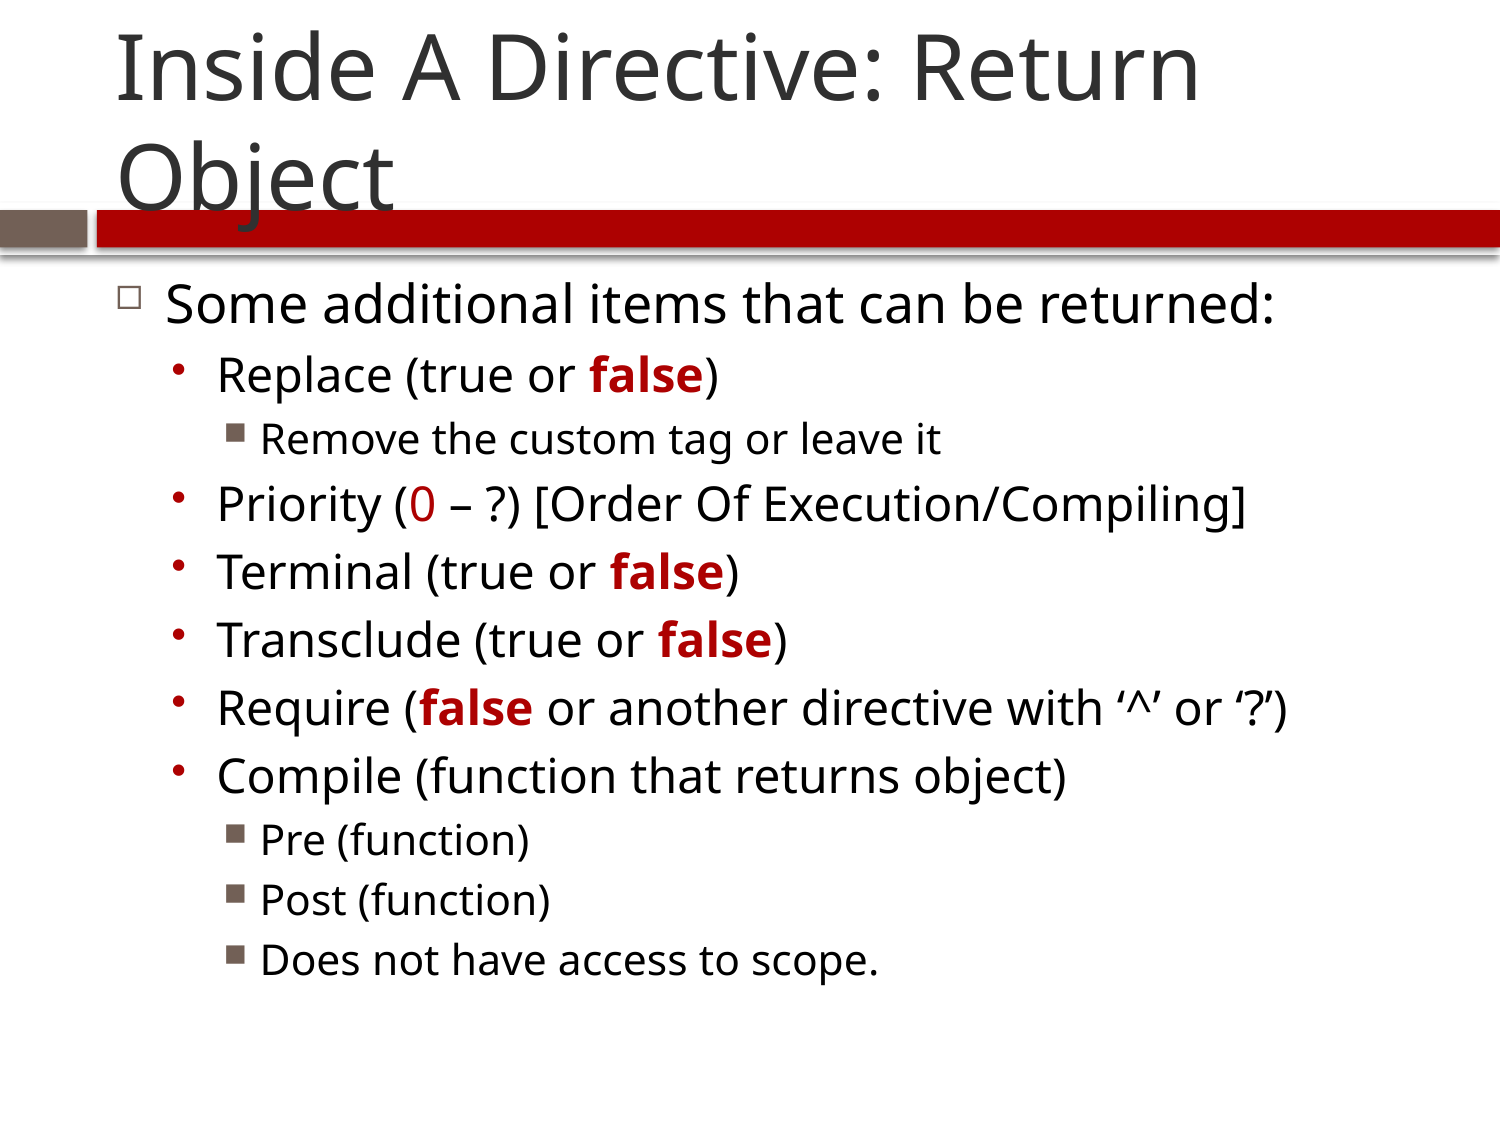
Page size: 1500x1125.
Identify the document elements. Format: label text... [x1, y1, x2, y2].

list Some additional items that can be returned: Replace (true or false) Remove the custom tag or leave it Priority (0 – ?) [Order Of Execution/Compiling] Terminal (true or false) Transclude (true or false) Require (false or another directive with ‘^’ or ‘?’) Compile (function that returns object) Pre (function) Post (function) Does not have access to scope. [100, 262, 1438, 1000]
title Inside A Directive: Return Object [100, 37, 1438, 200]
